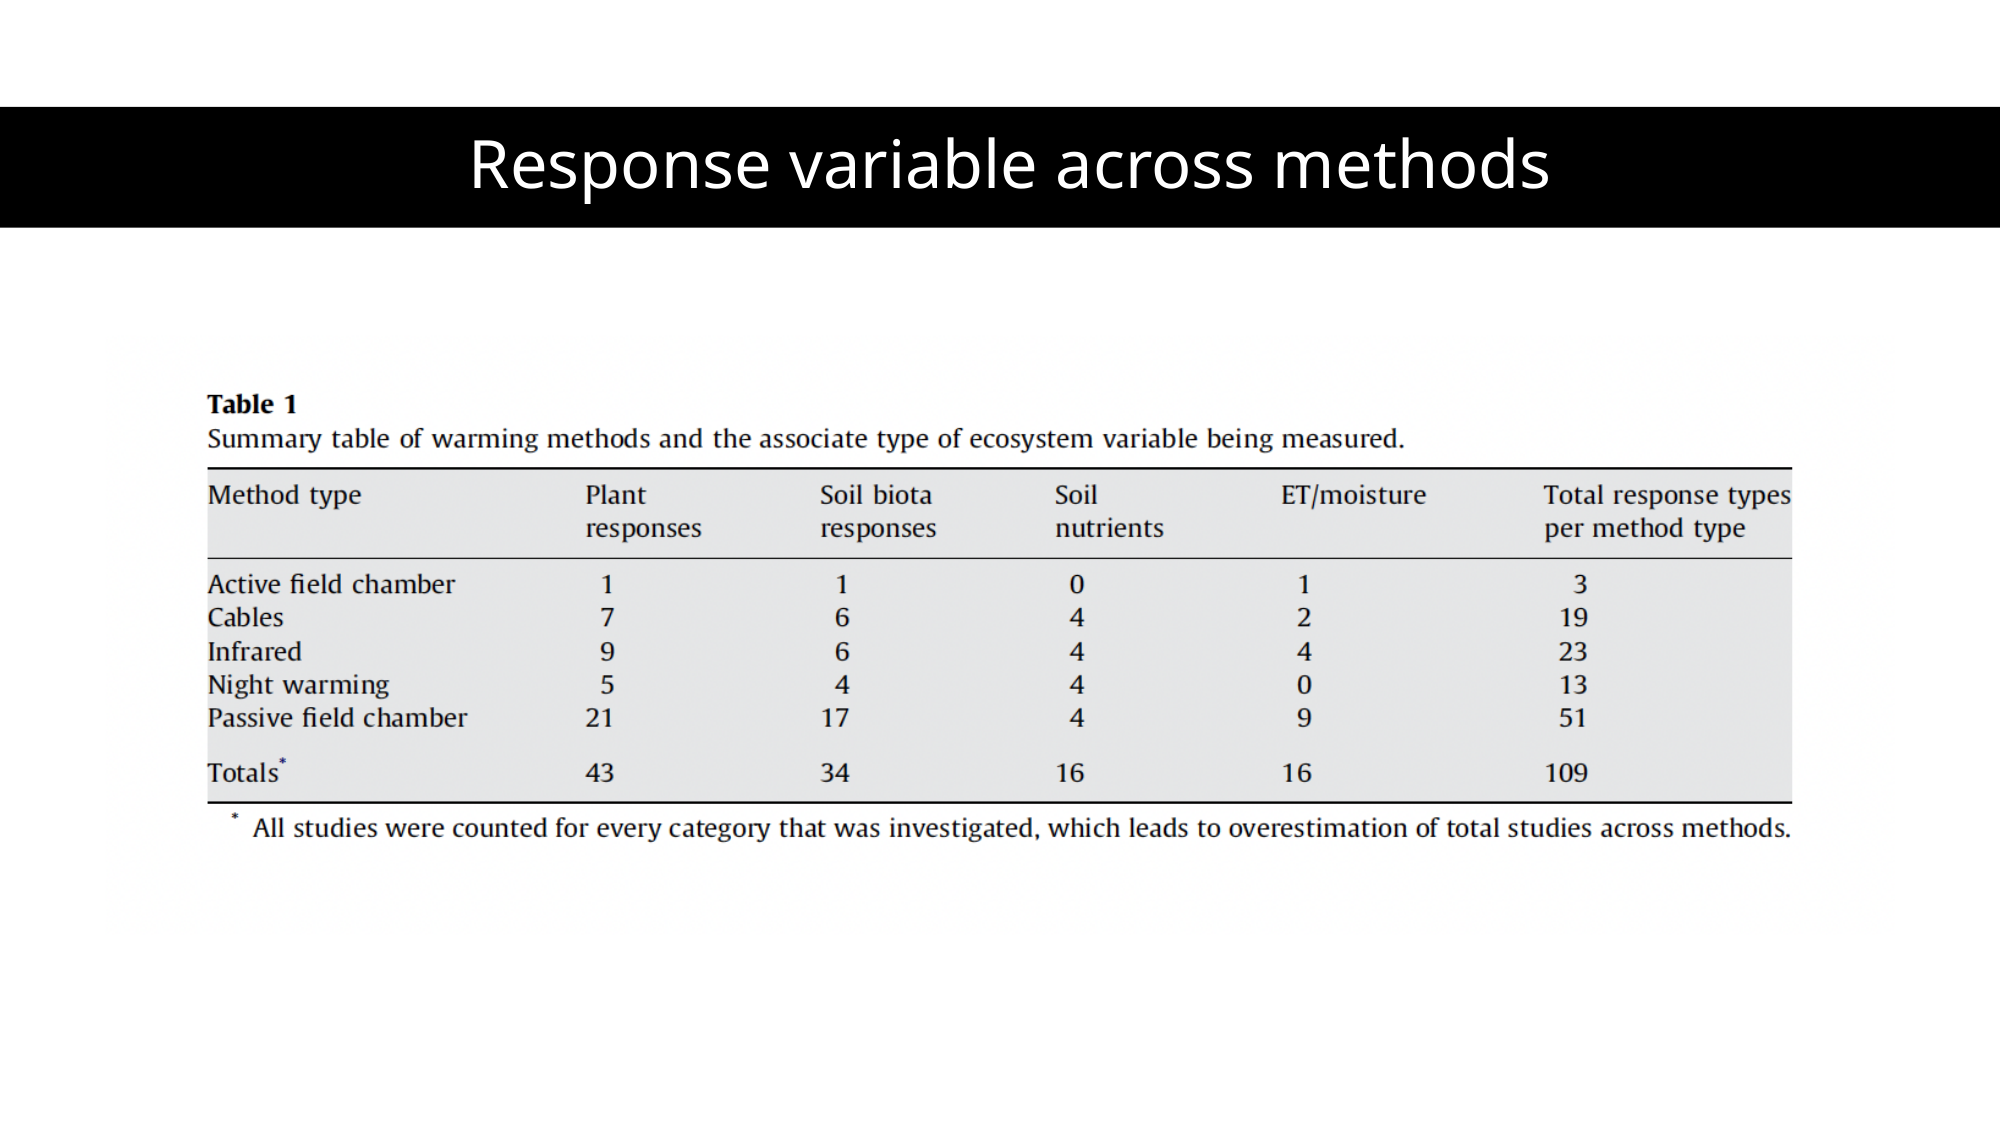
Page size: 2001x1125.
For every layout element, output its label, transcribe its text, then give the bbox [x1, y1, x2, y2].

text_box [0, 106, 2000, 229]
title Response variable across methods [91, 105, 1931, 228]
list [105, 335, 1895, 935]
